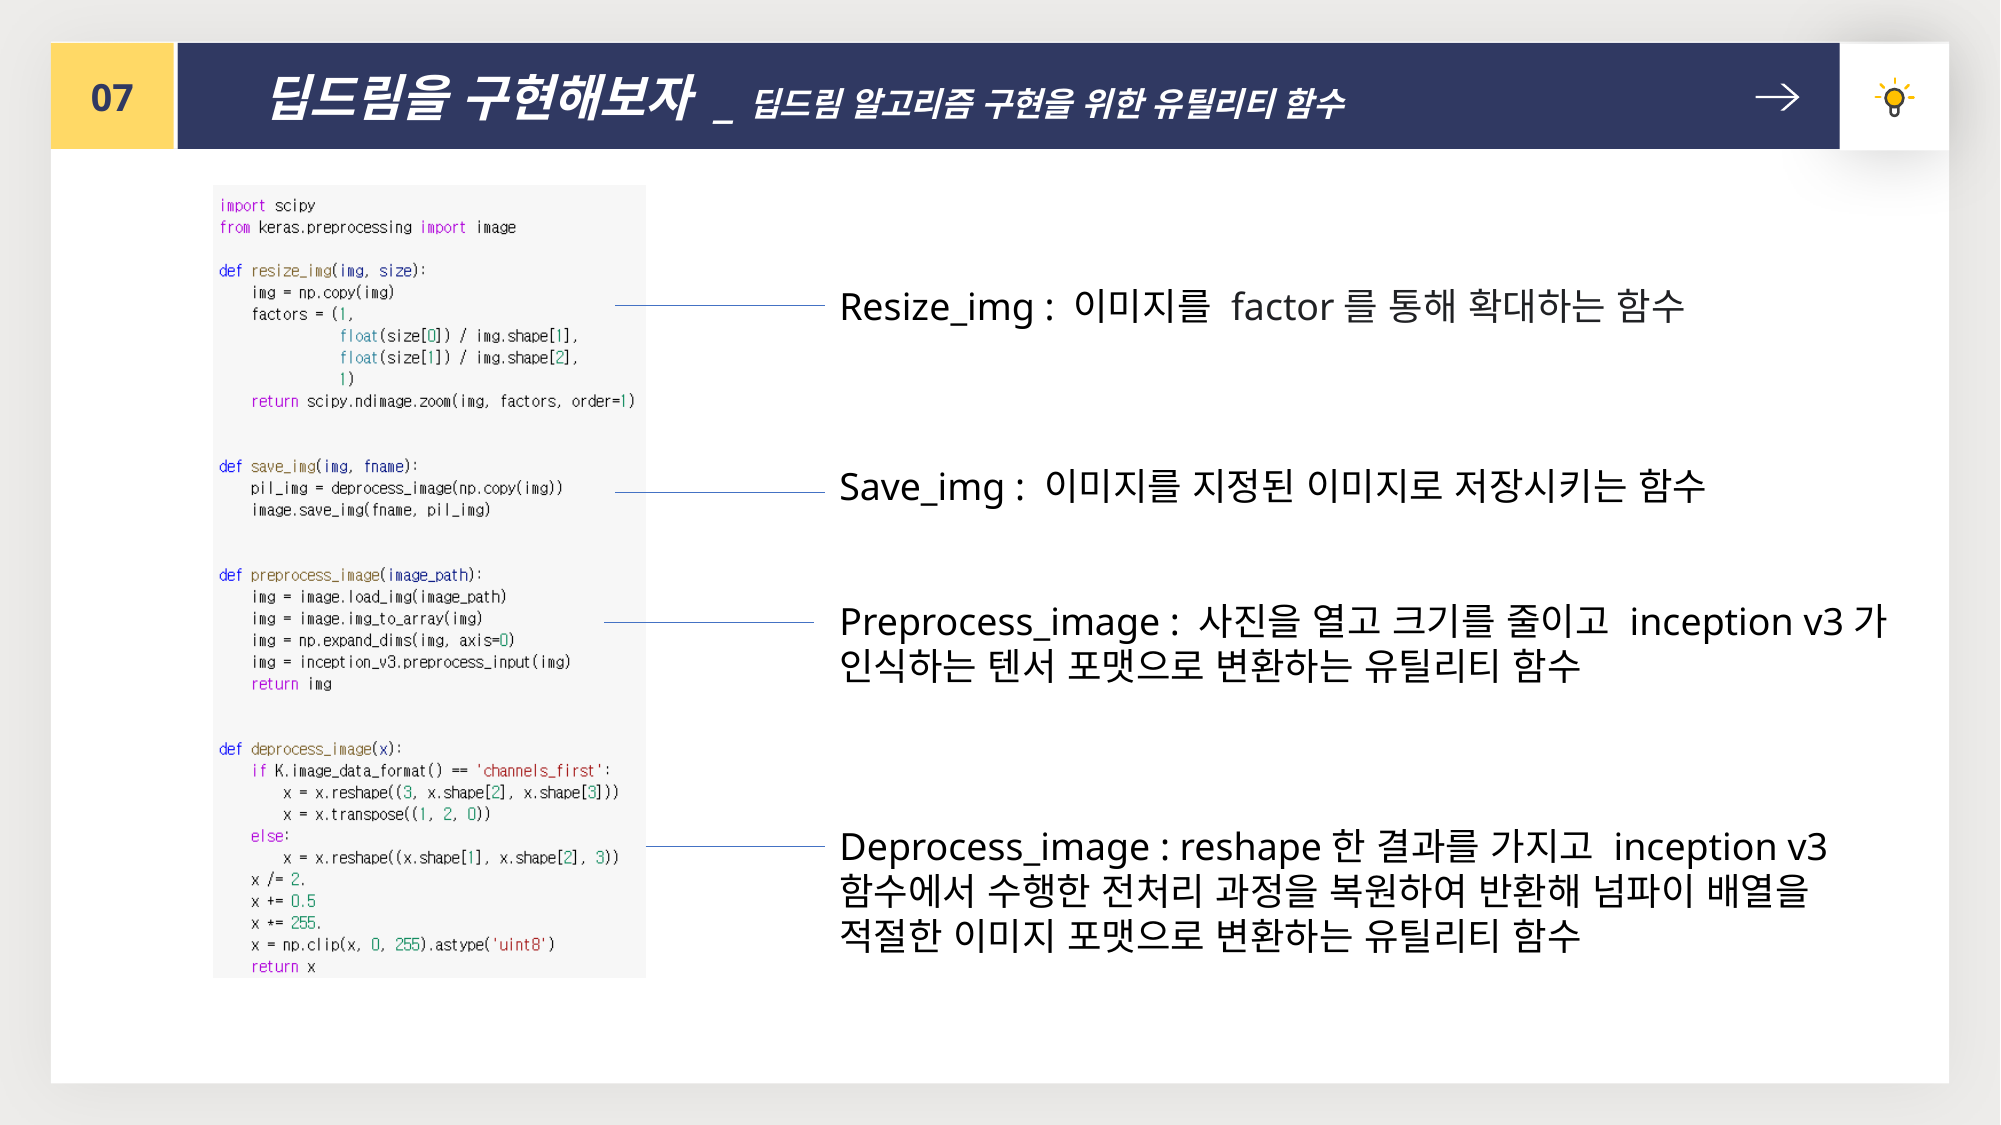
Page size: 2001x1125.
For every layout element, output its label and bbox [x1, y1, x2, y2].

picture [213, 185, 646, 978]
text_box [50, 41, 1950, 1084]
